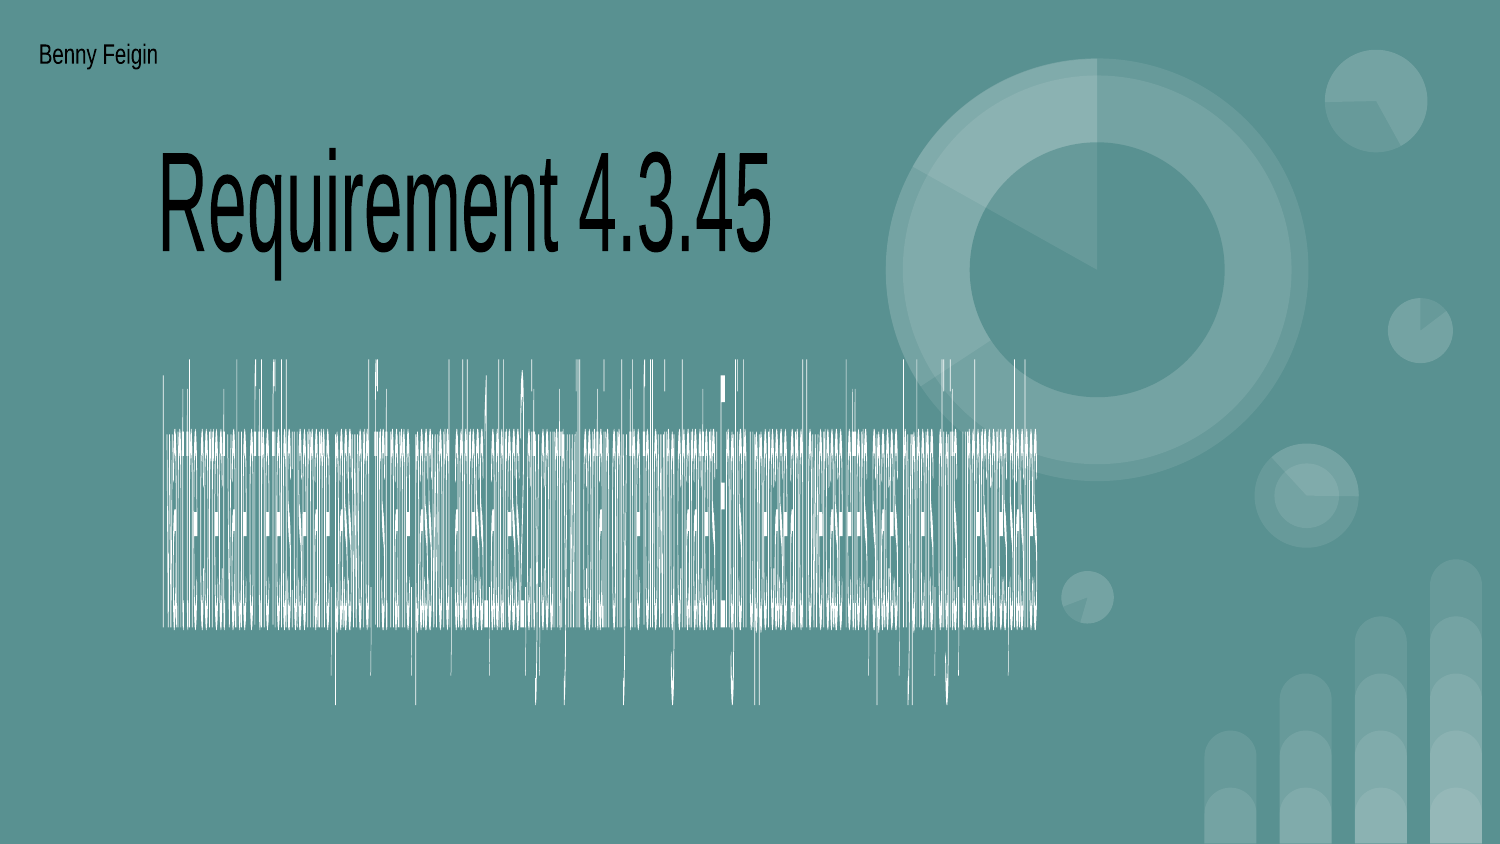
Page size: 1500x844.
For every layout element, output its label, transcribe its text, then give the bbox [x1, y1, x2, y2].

text_box I want the correct value of the fields: username, password, first name, password, address1,address2,city,country. will contain only the following characters: English uppercase and lowercase letters, spaces, hyphens, digits, underscores,slashes [720, 359, 736, 706]
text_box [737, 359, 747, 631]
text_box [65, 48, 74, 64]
text_box I want the correct value of the fields: username, password, first name, password, address1,address2,city,country. will contain only the following characters: English uppercase and lowercase letters, spaces, hyphens, digits, underscores,slashes [872, 428, 900, 706]
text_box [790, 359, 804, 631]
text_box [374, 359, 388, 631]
text_box I want the correct value of the fields: username, password, first name, password, address1,address2,city,country. will contain only the following characters: English uppercase and lowercase letters, spaces, hyphens, digits, underscores,slashes [677, 359, 718, 631]
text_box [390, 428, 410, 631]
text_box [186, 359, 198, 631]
text_box I want the correct value of the fields: username, password, first name, password, address1,address2,city,country. will contain only the following characters: English uppercase and lowercase letters, spaces, hyphens, digits, underscores,slashes [1007, 359, 1038, 676]
text_box I want the correct value of the fields: username, password, first name, password, address1,address2,city,country. will contain only the following characters: English uppercase and lowercase letters, spaces, hyphens, digits, underscores,slashes [454, 359, 488, 631]
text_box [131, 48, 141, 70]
text_box I want the correct value of the fields: username, password, first name, password, address1,address2,city,country. will contain only the following characters: English uppercase and lowercase letters, spaces, hyphens, digits, underscores,slashes [200, 388, 226, 631]
text_box I want the correct value of the fields: username, password, first name, password, address1,address2,city,country. will contain only the following characters: English uppercase and lowercase letters, spaces, hyphens, digits, underscores,slashes [272, 359, 332, 676]
text_box I want the correct value of the fields: username, password, first name, password, address1,address2,city,country. will contain only the following characters: English uppercase and lowercase letters, spaces, hyphens, digits, underscores,slashes [583, 388, 610, 631]
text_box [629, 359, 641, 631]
text_box I want the correct value of the fields: username, password, first name, password, address1,address2,city,country. will contain only the following characters: English uppercase and lowercase letters, spaces, hyphens, digits, underscores,slashes [612, 359, 627, 706]
text_box I want the correct value of the fields: username, password, first name, password, address1,address2,city,country. will contain only the following characters: English uppercase and lowercase letters, spaces, hyphens, digits, underscores,slashes [903, 359, 936, 706]
text_box I want the correct value of the fields: username, password, first name, password, address1,address2,city,country. will contain only the following characters: English uppercase and lowercase letters, spaces, hyphens, digits, underscores,slashes [539, 388, 569, 706]
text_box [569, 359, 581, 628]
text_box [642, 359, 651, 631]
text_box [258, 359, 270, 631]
text_box I want the correct value of the fields: username, password, first name, password, address1,address2,city,country. will contain only the following characters: English uppercase and lowercase letters, spaces, hyphens, digits, underscores,slashes [652, 359, 675, 706]
text_box I want the correct value of the fields: username, password, first name, password, address1,address2,city,country. will contain only the following characters: English uppercase and lowercase letters, spaces, hyphens, digits, underscores,slashes [335, 359, 372, 706]
text_box I want the correct value of the fields: username, password, first name, password, address1,address2,city,country. will contain only the following characters: English uppercase and lowercase letters, spaces, hyphens, digits, underscores,slashes [845, 359, 870, 676]
text_box I want the correct value of the fields: username, password, first name, password, address1,address2,city,country. will contain only the following characters: English uppercase and lowercase letters, spaces, hyphens, digits, underscores,slashes [962, 359, 1007, 631]
text_box I want the correct value of the fields: username, password, first name, password, address1,address2,city,country. will contain only the following characters: English uppercase and lowercase letters, spaces, hyphens, digits, underscores,slashes [749, 428, 788, 706]
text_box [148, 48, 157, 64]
text_box I want the correct value of the fields: username, password, first name, password, address1,address2,city,country. will contain only the following characters: English uppercase and lowercase letters, spaces, hyphens, digits, underscores,slashes [227, 359, 247, 631]
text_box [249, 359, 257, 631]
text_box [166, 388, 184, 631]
text_box I want the correct value of the fields: username, password, first name, password, address1,address2,city,country. will contain only the following characters: English uppercase and lowercase letters, spaces, hyphens, digits, underscores,slashes [938, 359, 960, 706]
text_box I want the correct value of the fields: username, password, first name, password, address1,address2,city,country. will contain only the following characters: English uppercase and lowercase letters, spaces, hyphens, digits, underscores,slashes [415, 359, 452, 706]
text_box I want the correct value of the fields: username, password, first name, password, address1,address2,city,country. will contain only the following characters: English uppercase and lowercase letters, spaces, hyphens, digits, underscores,slashes [806, 359, 843, 631]
text_box I want the correct value of the fields: username, password, first name, password, address1,address2,city,country. will contain only the following characters: English uppercase and lowercase letters, spaces, hyphens, digits, underscores,slashes [490, 359, 540, 706]
